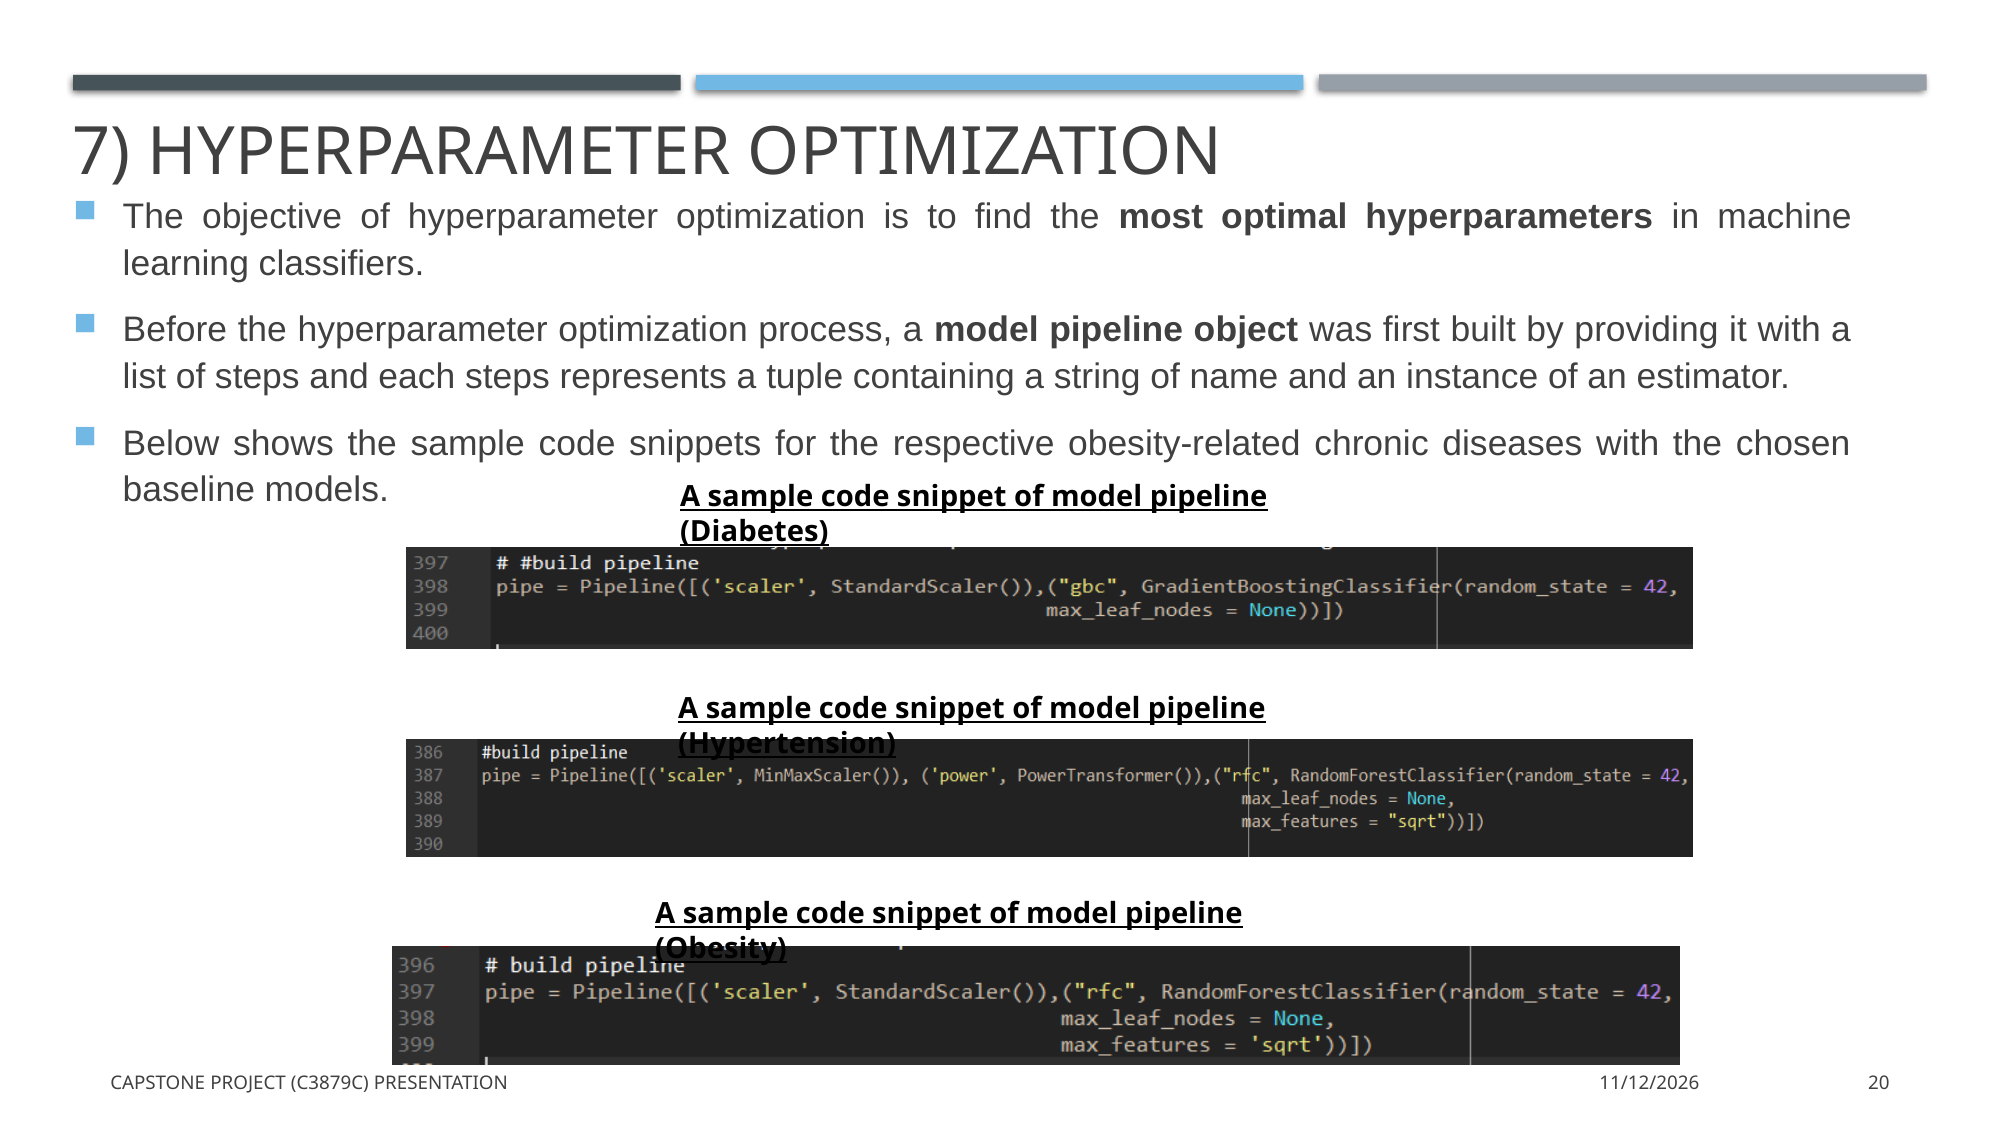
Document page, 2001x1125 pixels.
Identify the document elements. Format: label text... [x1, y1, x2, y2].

footer Capstone Project (C3879C) Presentation [95, 1053, 1230, 1114]
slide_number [1247, 1053, 1715, 1114]
text_box A sample code snippet of model pipeline (Diabetes) [665, 470, 1385, 545]
title 7) Hyperparameter Optimization [57, 0, 1867, 181]
picture [392, 946, 1680, 1065]
text_box A sample code snippet of model pipeline (Hypertension) [663, 682, 1383, 737]
picture [406, 738, 1694, 858]
slide_number 20 [1732, 1053, 1905, 1114]
text_box A sample code snippet of model pipeline (Obesity) [640, 887, 1360, 944]
picture [406, 547, 1694, 650]
list The objective of hyperparameter optimization is to find the most optimal hyperparameters in machine learning classifiers. Before the hyperparameter optimization process, a model pipeline object was first built by providing it with a list of steps and each steps represents a tuple containing a string of name and an instance of an estimator. Below shows the sample code snippets for the respective obesity-related chronic diseases with the chosen baseline models. [57, 181, 1867, 1006]
